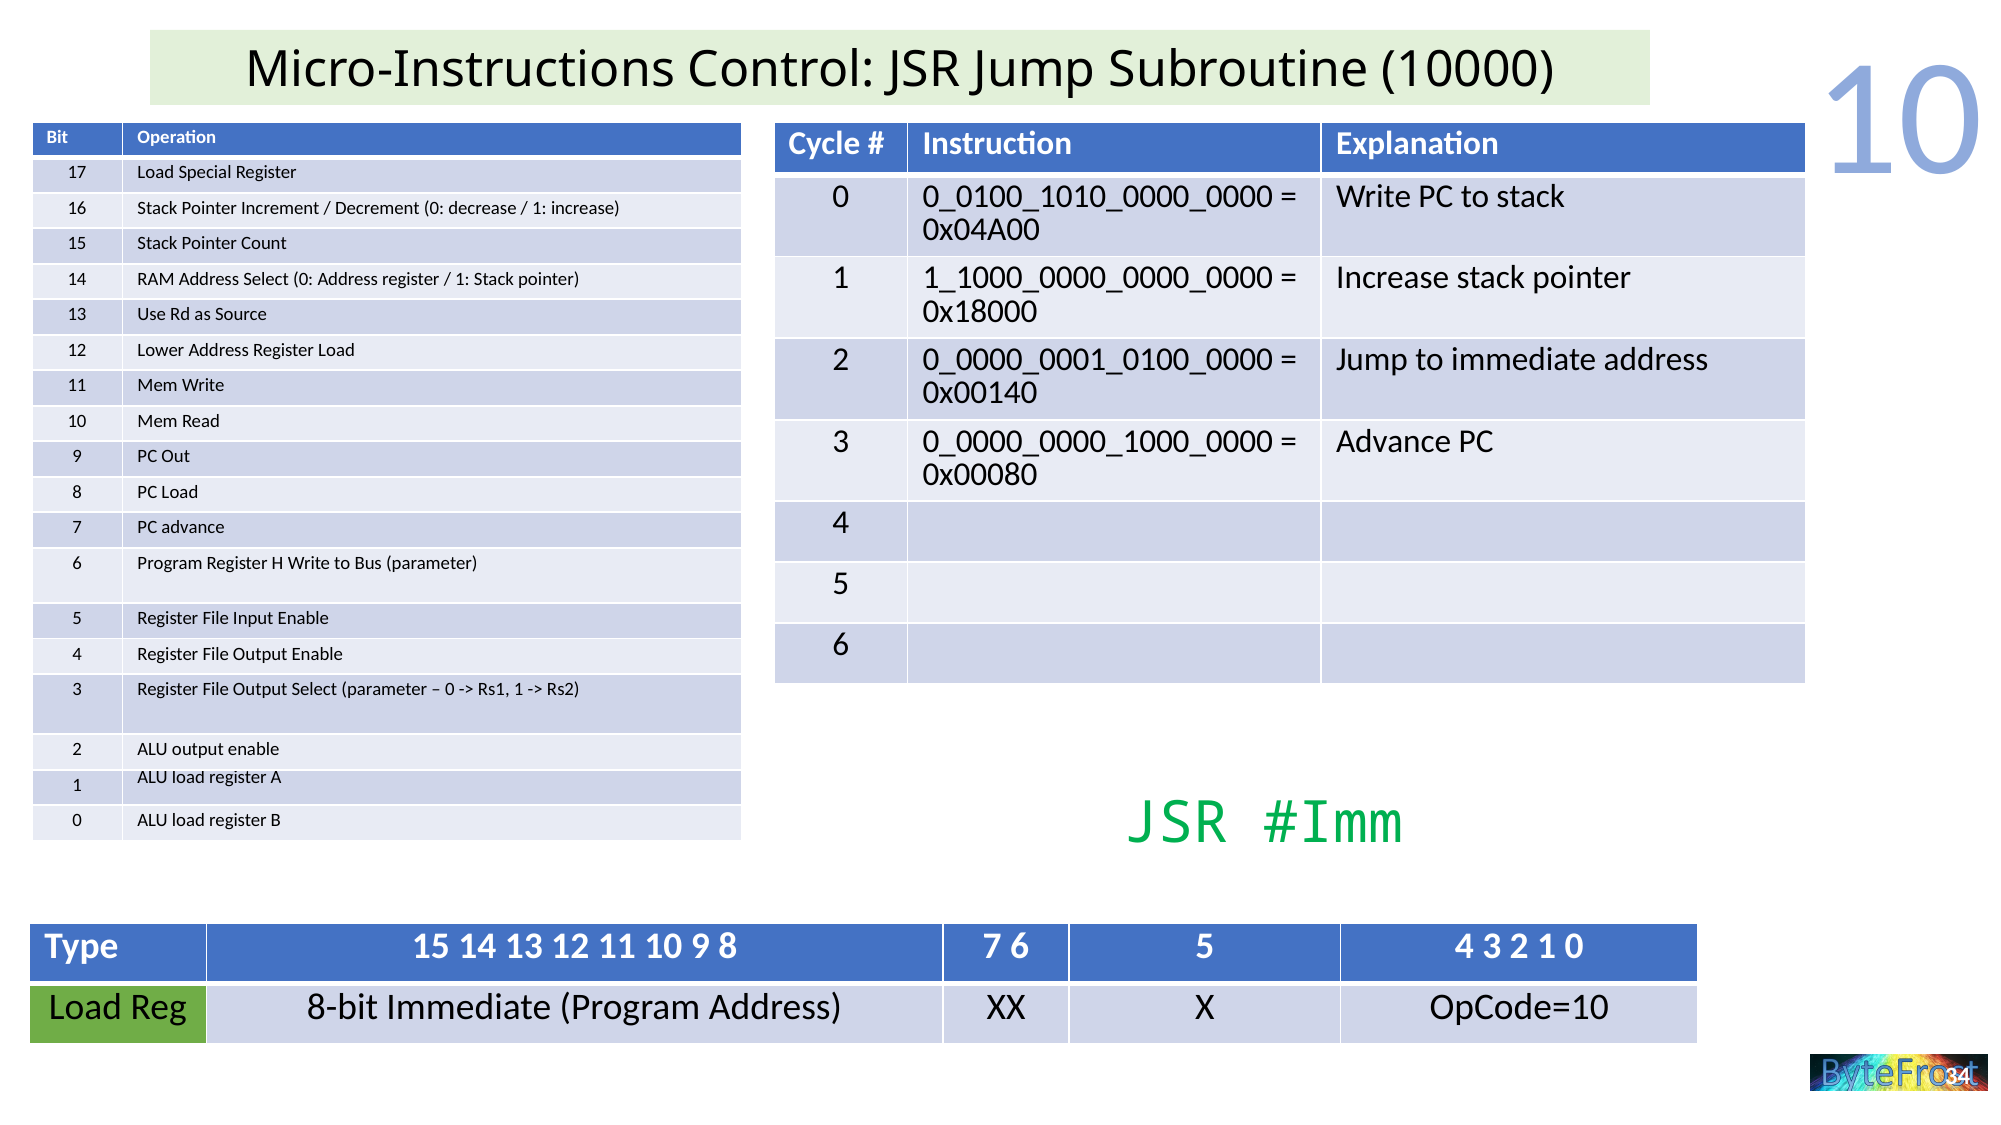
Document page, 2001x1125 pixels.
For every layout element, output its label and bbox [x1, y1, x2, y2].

table_cell [123, 735, 741, 769]
table_cell [908, 502, 1320, 561]
table_cell [908, 178, 1320, 256]
table_cell [123, 194, 741, 227]
table_cell [123, 806, 741, 840]
table_cell [1070, 986, 1340, 1043]
table_cell [33, 806, 122, 840]
table_cell [908, 257, 1320, 337]
table_cell [775, 624, 907, 683]
table_header [1070, 924, 1340, 981]
table_cell [775, 563, 907, 622]
table_cell [1322, 624, 1805, 683]
table_cell [1322, 257, 1805, 337]
table_cell [908, 421, 1320, 500]
text_box [1535, 1044, 1986, 1105]
table_cell [123, 549, 741, 602]
table_cell [33, 336, 122, 369]
table_cell [1341, 986, 1697, 1043]
table_cell [33, 735, 122, 769]
table_cell [33, 442, 122, 476]
table_cell [123, 160, 741, 192]
table_cell [1322, 178, 1805, 256]
table_header [123, 123, 741, 155]
table_cell [123, 265, 741, 298]
table_header [1322, 123, 1799, 172]
table_header [908, 123, 1320, 172]
table_cell [33, 407, 122, 440]
table_header [33, 123, 122, 155]
table_cell [1322, 563, 1805, 622]
picture [1810, 1054, 1988, 1091]
table_cell [33, 478, 122, 511]
table_cell [775, 257, 907, 337]
table_cell [123, 300, 741, 334]
table_cell [33, 604, 122, 638]
table_header [775, 123, 907, 172]
table_cell [1322, 502, 1805, 561]
table_cell [33, 771, 122, 804]
table_cell [33, 675, 122, 733]
table_cell [33, 300, 122, 334]
table_cell [1322, 421, 1805, 500]
table_cell [123, 639, 741, 673]
table_cell [30, 986, 206, 1043]
table_cell [123, 442, 741, 476]
table_cell [33, 229, 122, 263]
table_cell [33, 639, 122, 673]
table_cell [1322, 339, 1805, 419]
table_cell [123, 407, 741, 440]
table_cell [123, 771, 741, 804]
table_cell [123, 336, 741, 369]
table_cell [33, 265, 122, 298]
table_cell [33, 549, 122, 602]
table_cell [123, 513, 741, 547]
table_header [1341, 924, 1697, 981]
table_cell [123, 478, 741, 511]
table_cell [775, 421, 907, 500]
table_header [207, 924, 942, 981]
text_box [1799, 0, 1999, 215]
table_cell [908, 563, 1320, 622]
table_cell [123, 371, 741, 405]
table_cell [944, 986, 1068, 1043]
text_box [1073, 776, 1419, 862]
table_cell [775, 178, 907, 256]
table_cell [123, 229, 741, 263]
table_cell [33, 194, 122, 227]
table_cell [33, 160, 122, 192]
title [150, 29, 1650, 105]
table_header [30, 924, 206, 981]
table_cell [123, 604, 741, 638]
table_cell [207, 986, 942, 1043]
table_cell [33, 513, 122, 547]
table_cell [123, 675, 741, 733]
table_cell [775, 339, 907, 419]
table_cell [908, 624, 1320, 683]
table_cell [775, 502, 907, 561]
table_cell [908, 339, 1320, 419]
table_cell [33, 371, 122, 405]
table_header [944, 924, 1068, 981]
